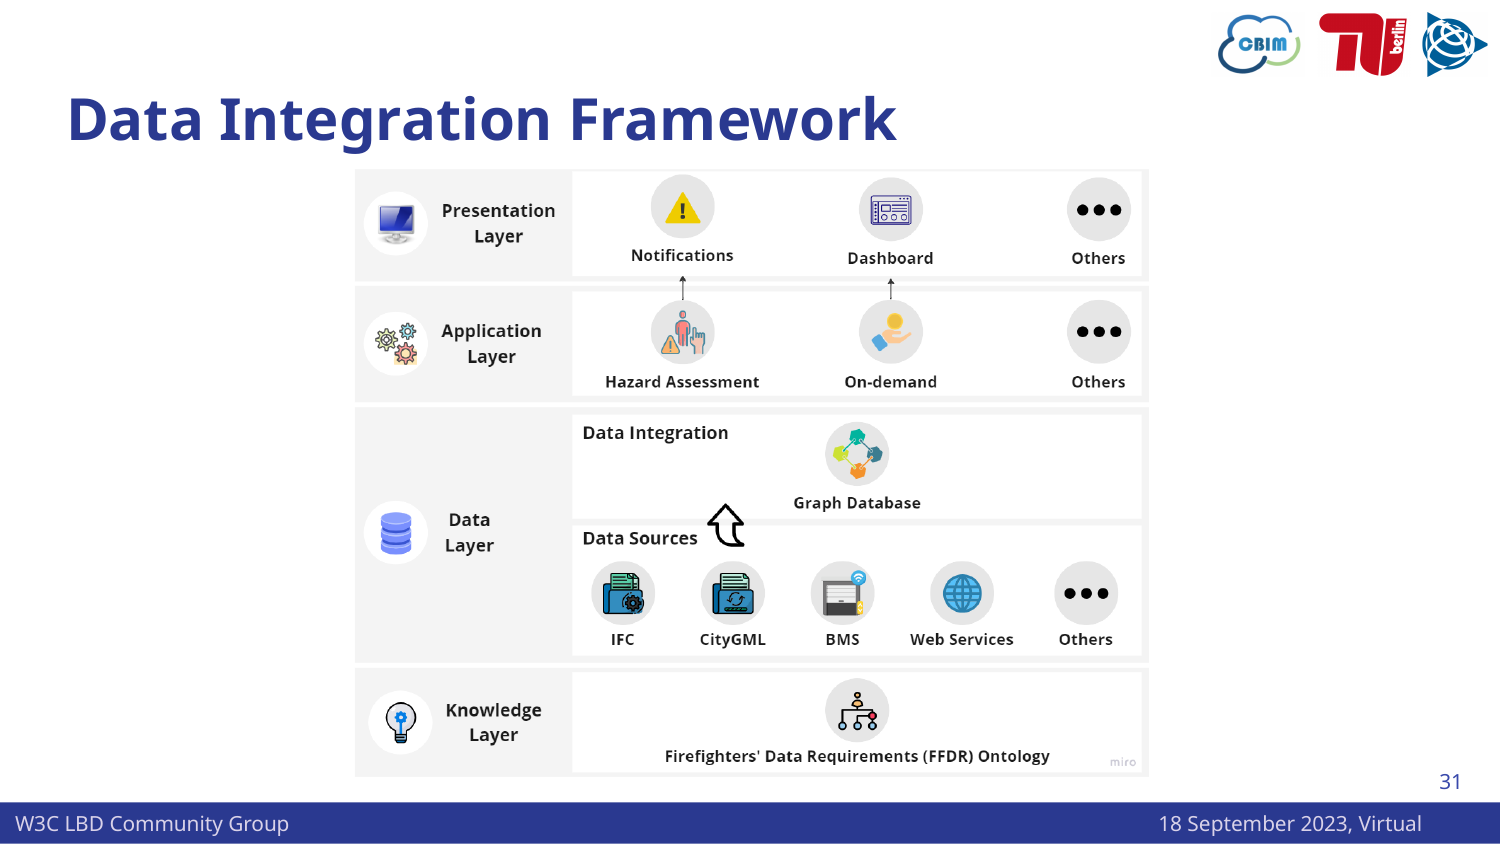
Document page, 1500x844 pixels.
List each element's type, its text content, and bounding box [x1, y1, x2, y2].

picture [1422, 12, 1488, 77]
slide_number 31 [1387, 750, 1478, 815]
title Data Integration Framework [51, 67, 1449, 167]
picture [1317, 12, 1411, 67]
picture [346, 164, 1154, 784]
picture [1211, 12, 1305, 67]
